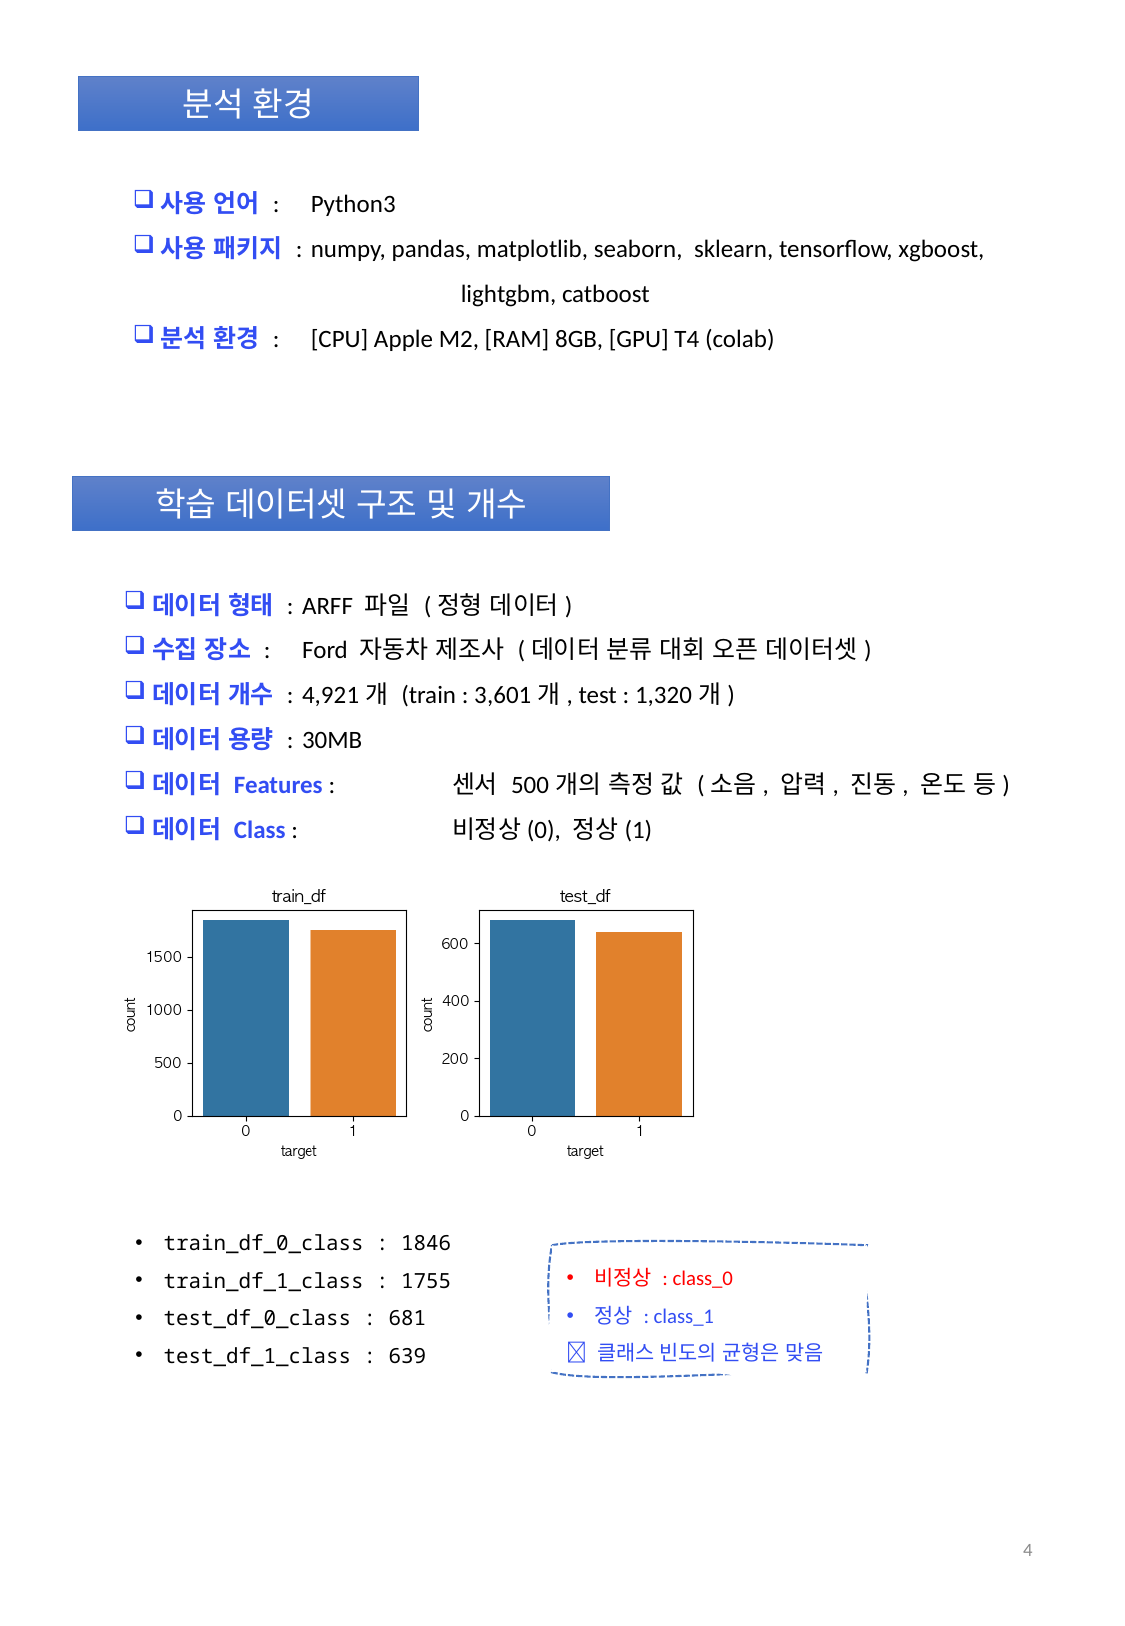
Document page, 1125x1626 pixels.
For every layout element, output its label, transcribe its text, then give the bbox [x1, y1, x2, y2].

text_box 데이터 형태 : ARFF 파일 (정형 데이터) 수집 장소 : Ford 자동차 제조사 (데이터 분류 대회 오픈 데이터셋) 데이터 개수 : 4,921개 (train : 3,601개, test : 1,320개) 데이터 용량 : 30MB 데이터 Features : 센서 500개의 측정 값 (소음, 압력, 진동, 온도 등) 데이터 Class : 비정상(0), 정상(1) [109, 566, 1062, 851]
picture [115, 879, 701, 1169]
slide_number 3 [794, 1506, 1048, 1593]
text_box 분석 환경 [78, 76, 419, 131]
text_box train_df_0_class : 1846 train_df_1_class : 1755 test_df_0_class : 681 test_df_1_class : 639 [120, 1210, 513, 1375]
text_box 비정상 : class_0 정상 : class_1  클래스 빈도의 균형은 맞음 [547, 1242, 870, 1379]
text_box 사용 언어 : Python3 사용 패키지 : numpy, pandas, matplotlib, seaborn, sklearn, tensorflow, xgboost, lightgbm, catboost 분석 환경 : [CPU] Apple M2, [RAM] 8GB, [GPU] T4 (colab) [118, 165, 1090, 360]
text_box 학습 데이터셋 구조 및 개수 [72, 476, 610, 531]
